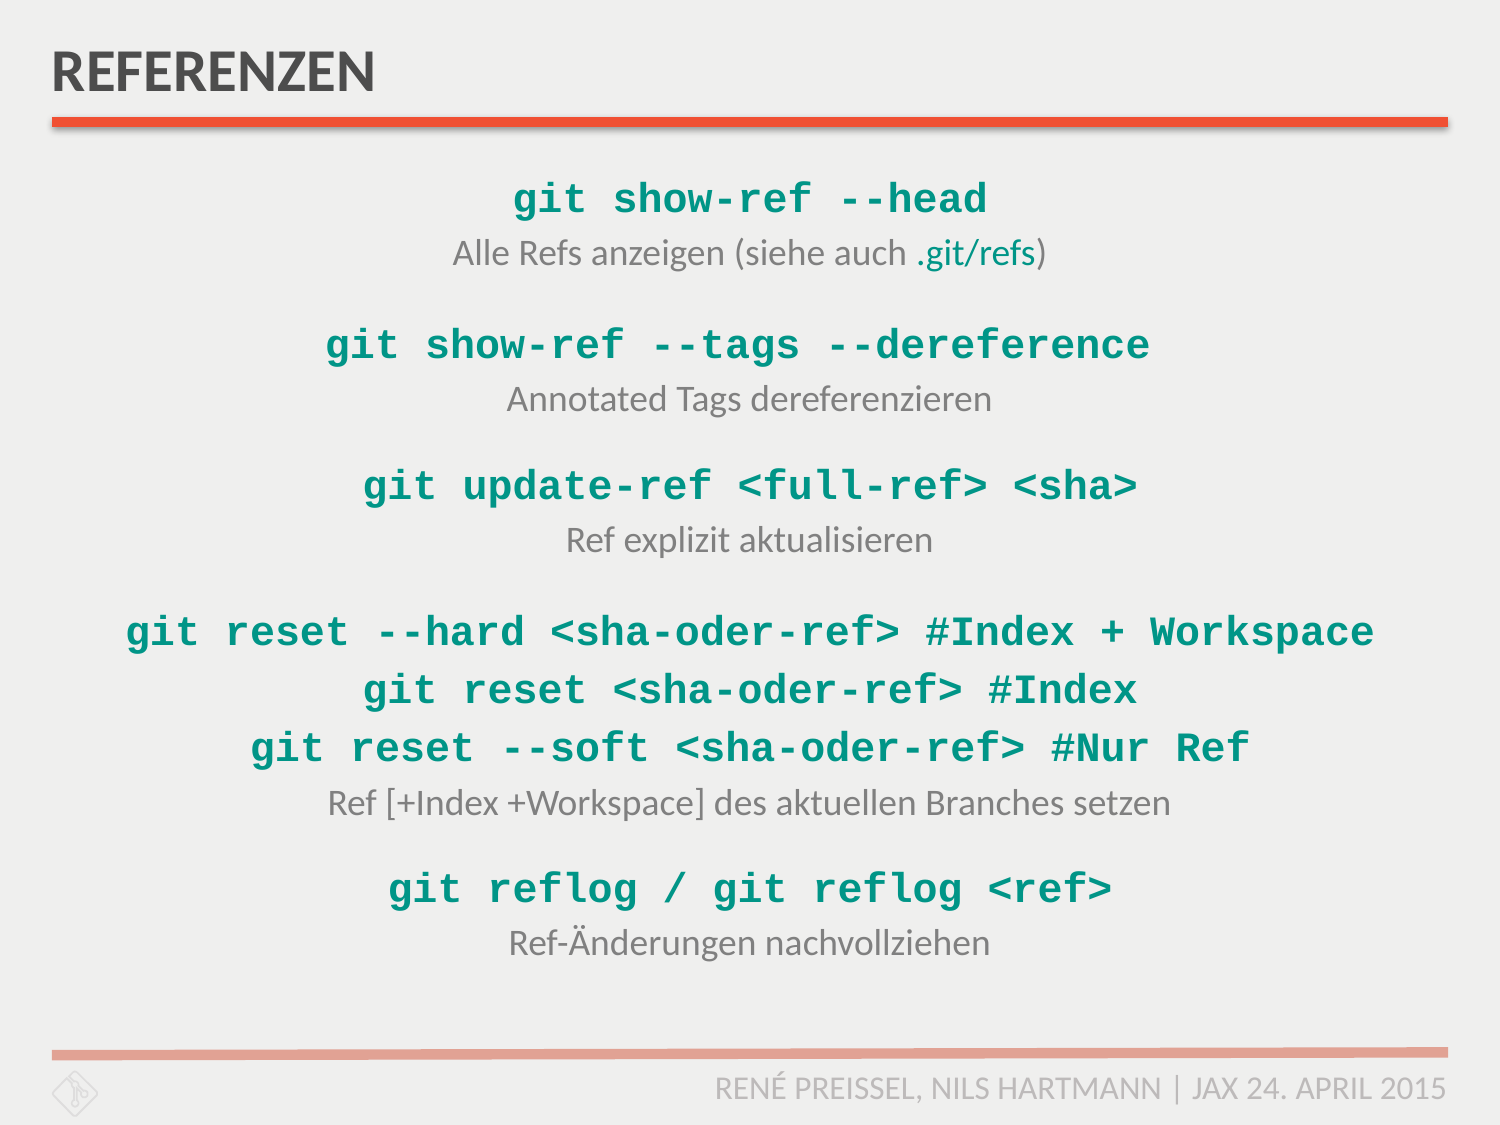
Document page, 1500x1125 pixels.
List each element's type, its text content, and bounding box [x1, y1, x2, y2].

list git show-ref --head Alle Refs anzeigen (siehe auch .git/refs) git show-ref --tags --dereference Annotated Tags dereferenzieren git update-ref <full-ref> <sha> Ref explizit aktualisieren git reset --hard <sha-oder-ref> #Index + Workspace git reset <sha-oder-ref> #Index git reset --soft <sha-oder-ref> #Nur Ref Ref [+Index +Workspace] des aktuellen Branches setzen git reflog / git reflog <ref> Ref-Änderungen nachvollziehen [51, 170, 1449, 1005]
title REFERENZEN [51, 30, 1449, 104]
